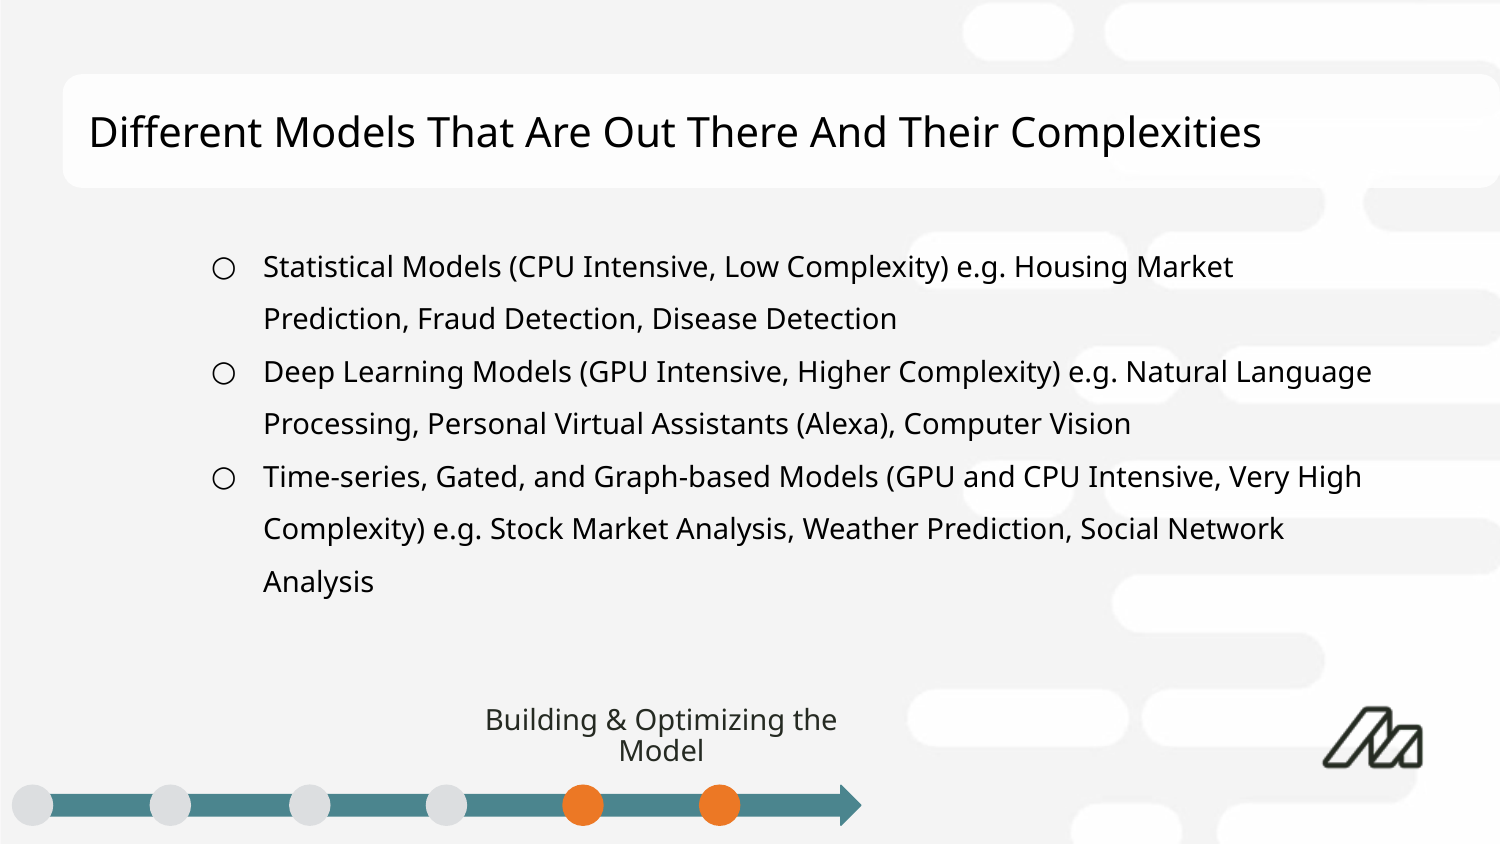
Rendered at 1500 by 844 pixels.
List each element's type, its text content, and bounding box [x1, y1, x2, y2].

text_box [289, 785, 330, 826]
picture [2, 1, 1500, 844]
text_box [464, 794, 565, 816]
text_box [563, 785, 603, 826]
text_box [150, 785, 191, 826]
text_box [50, 794, 153, 816]
text_box Different Models That Are Out There And Their Complexities [73, 90, 1449, 171]
text_box [737, 785, 861, 826]
text_box [699, 785, 740, 826]
text_box [188, 794, 292, 816]
text_box [601, 794, 702, 816]
text_box [426, 785, 467, 826]
text_box [12, 785, 53, 826]
text_box [327, 794, 429, 816]
title Building & Optimizing the Model [448, 697, 875, 776]
text_box Statistical Models (CPU Intensive, Low Complexity) e.g. Housing Market Prediction, Fraud Detection, Disease Detection Deep Learning Models (GPU Intensive, Higher Complexity) e.g. Natural Language Processing, Personal Virtual Assistants (Alexa), Computer Vision Time-series, Gated, and Graph-based Models (GPU and CPU Intensive, Very High Complexity) e.g. Stock Market Analysis, Weather Prediction, Social Network Analysis [98, 215, 1402, 613]
